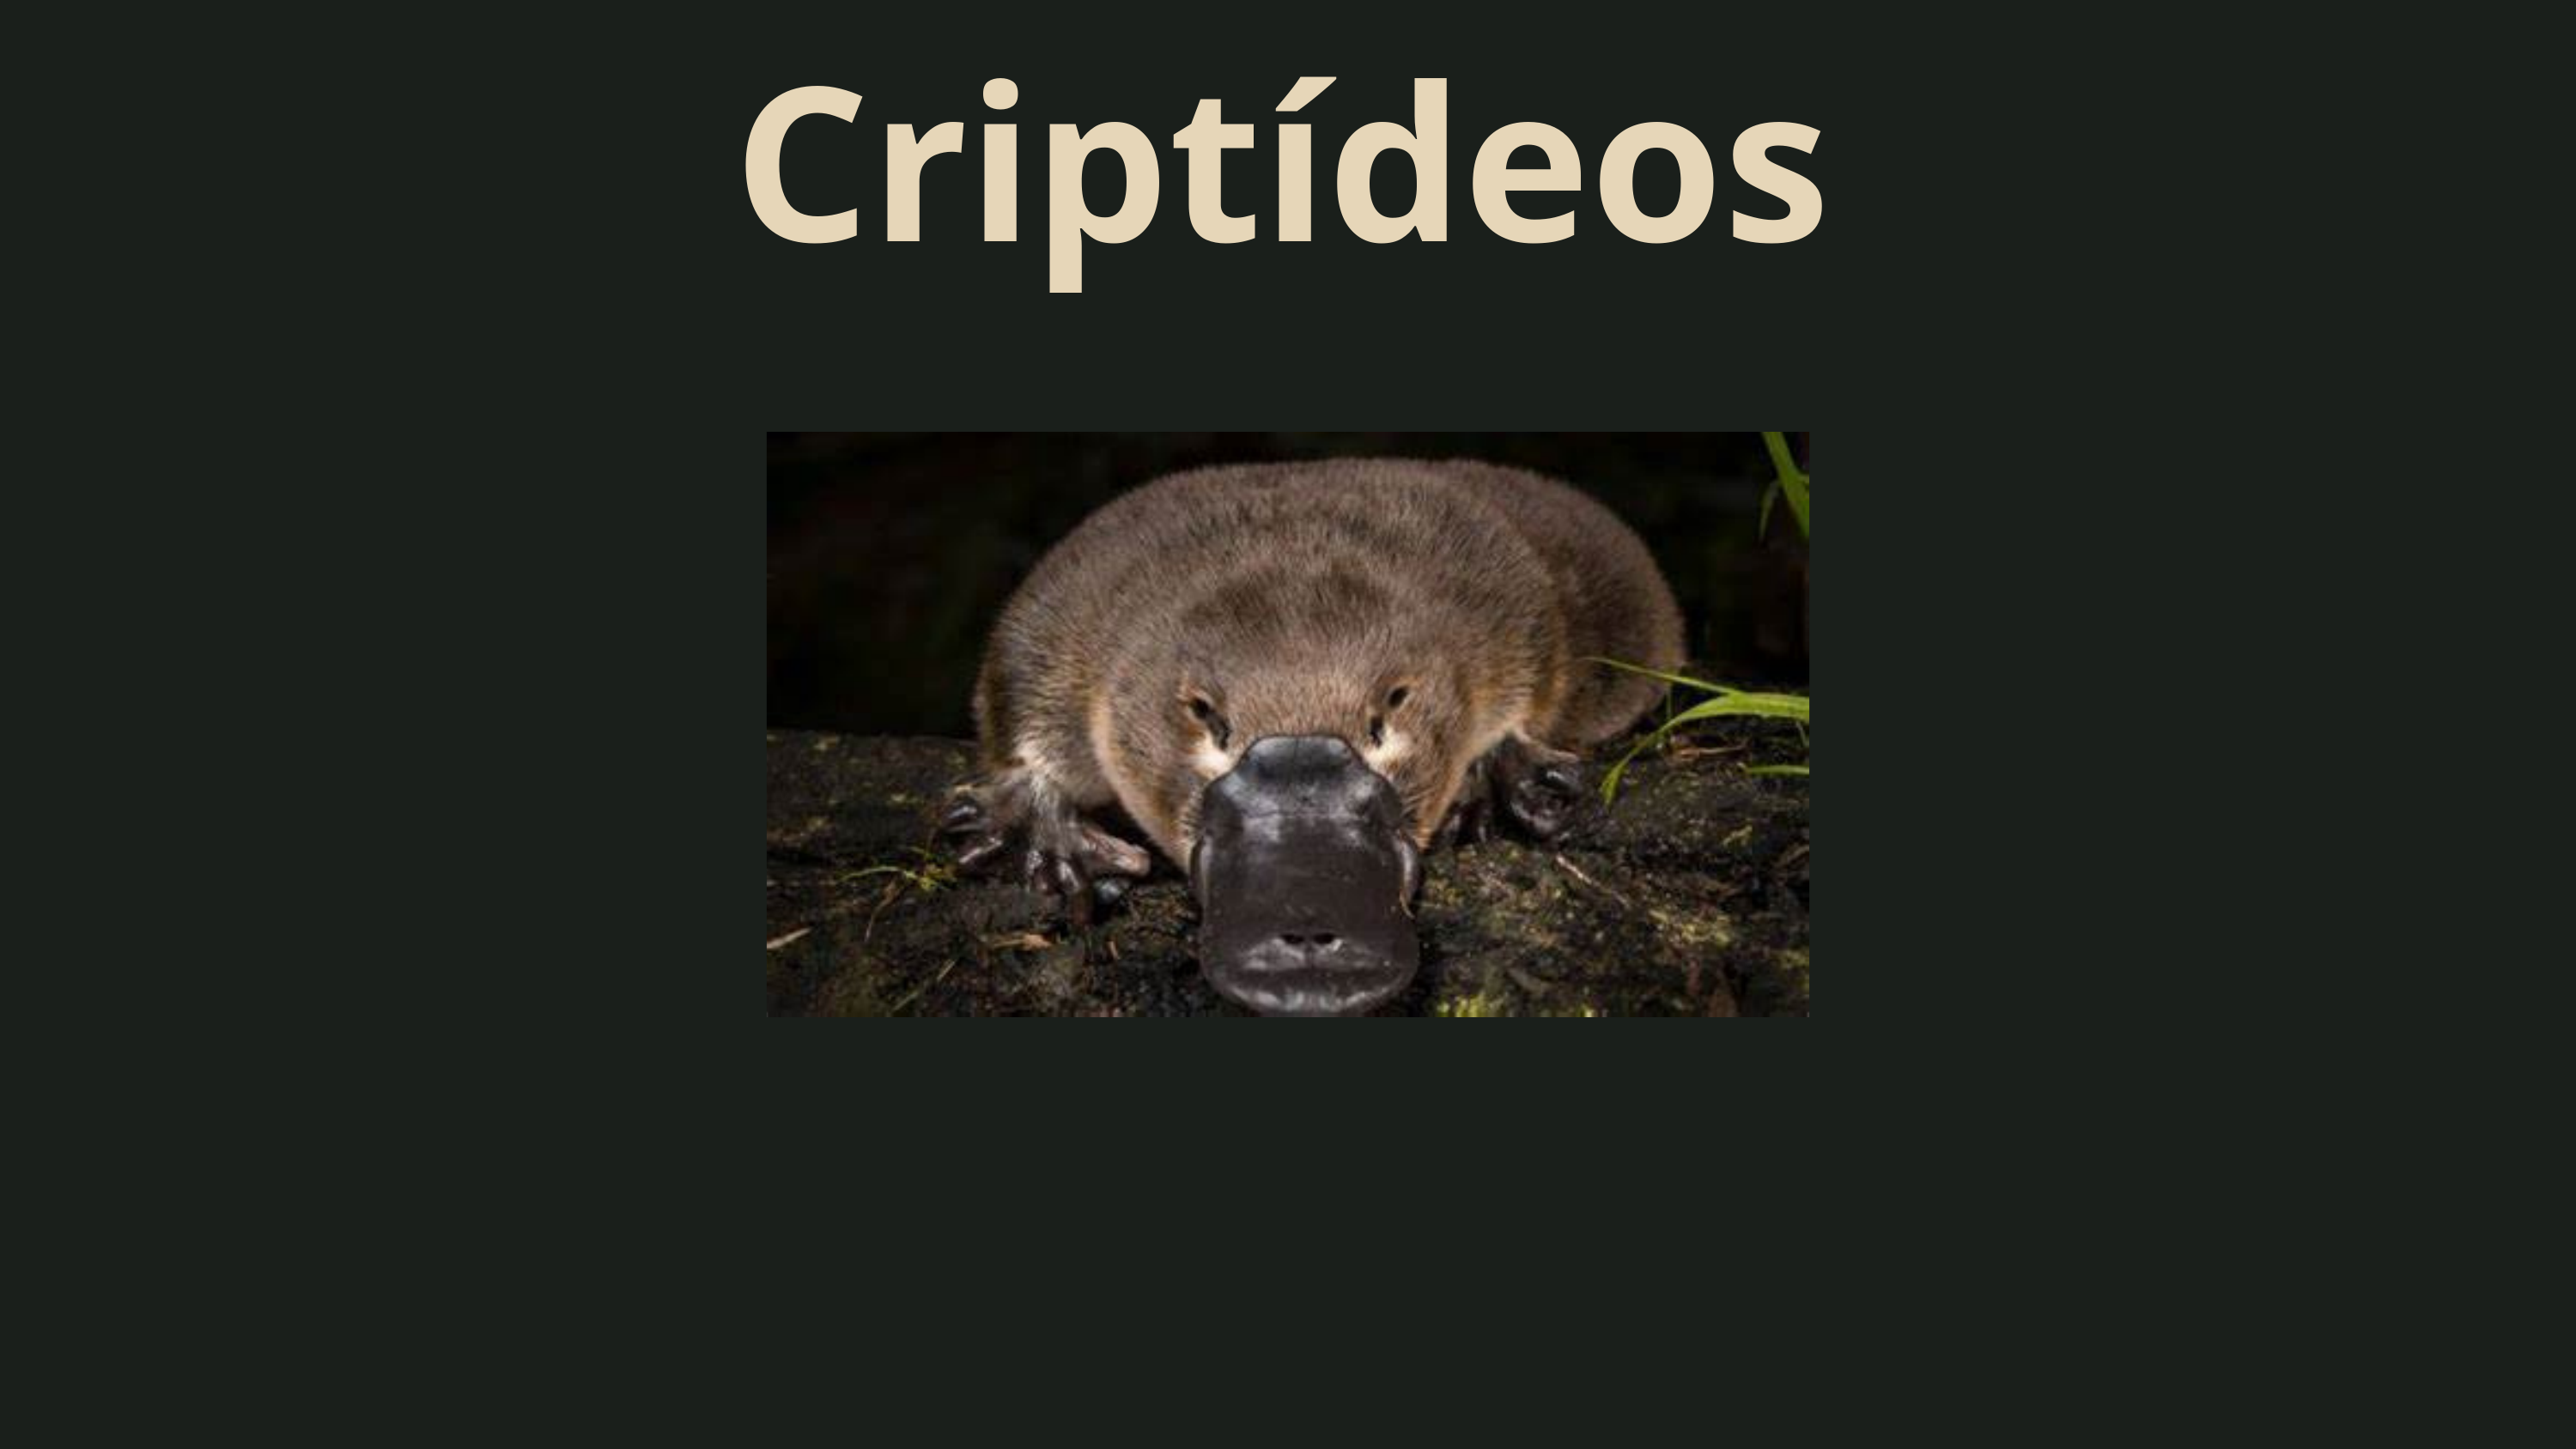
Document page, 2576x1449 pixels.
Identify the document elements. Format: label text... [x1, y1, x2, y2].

text_box [766, 432, 1810, 1017]
text_box Criptídeos [733, 0, 1842, 285]
